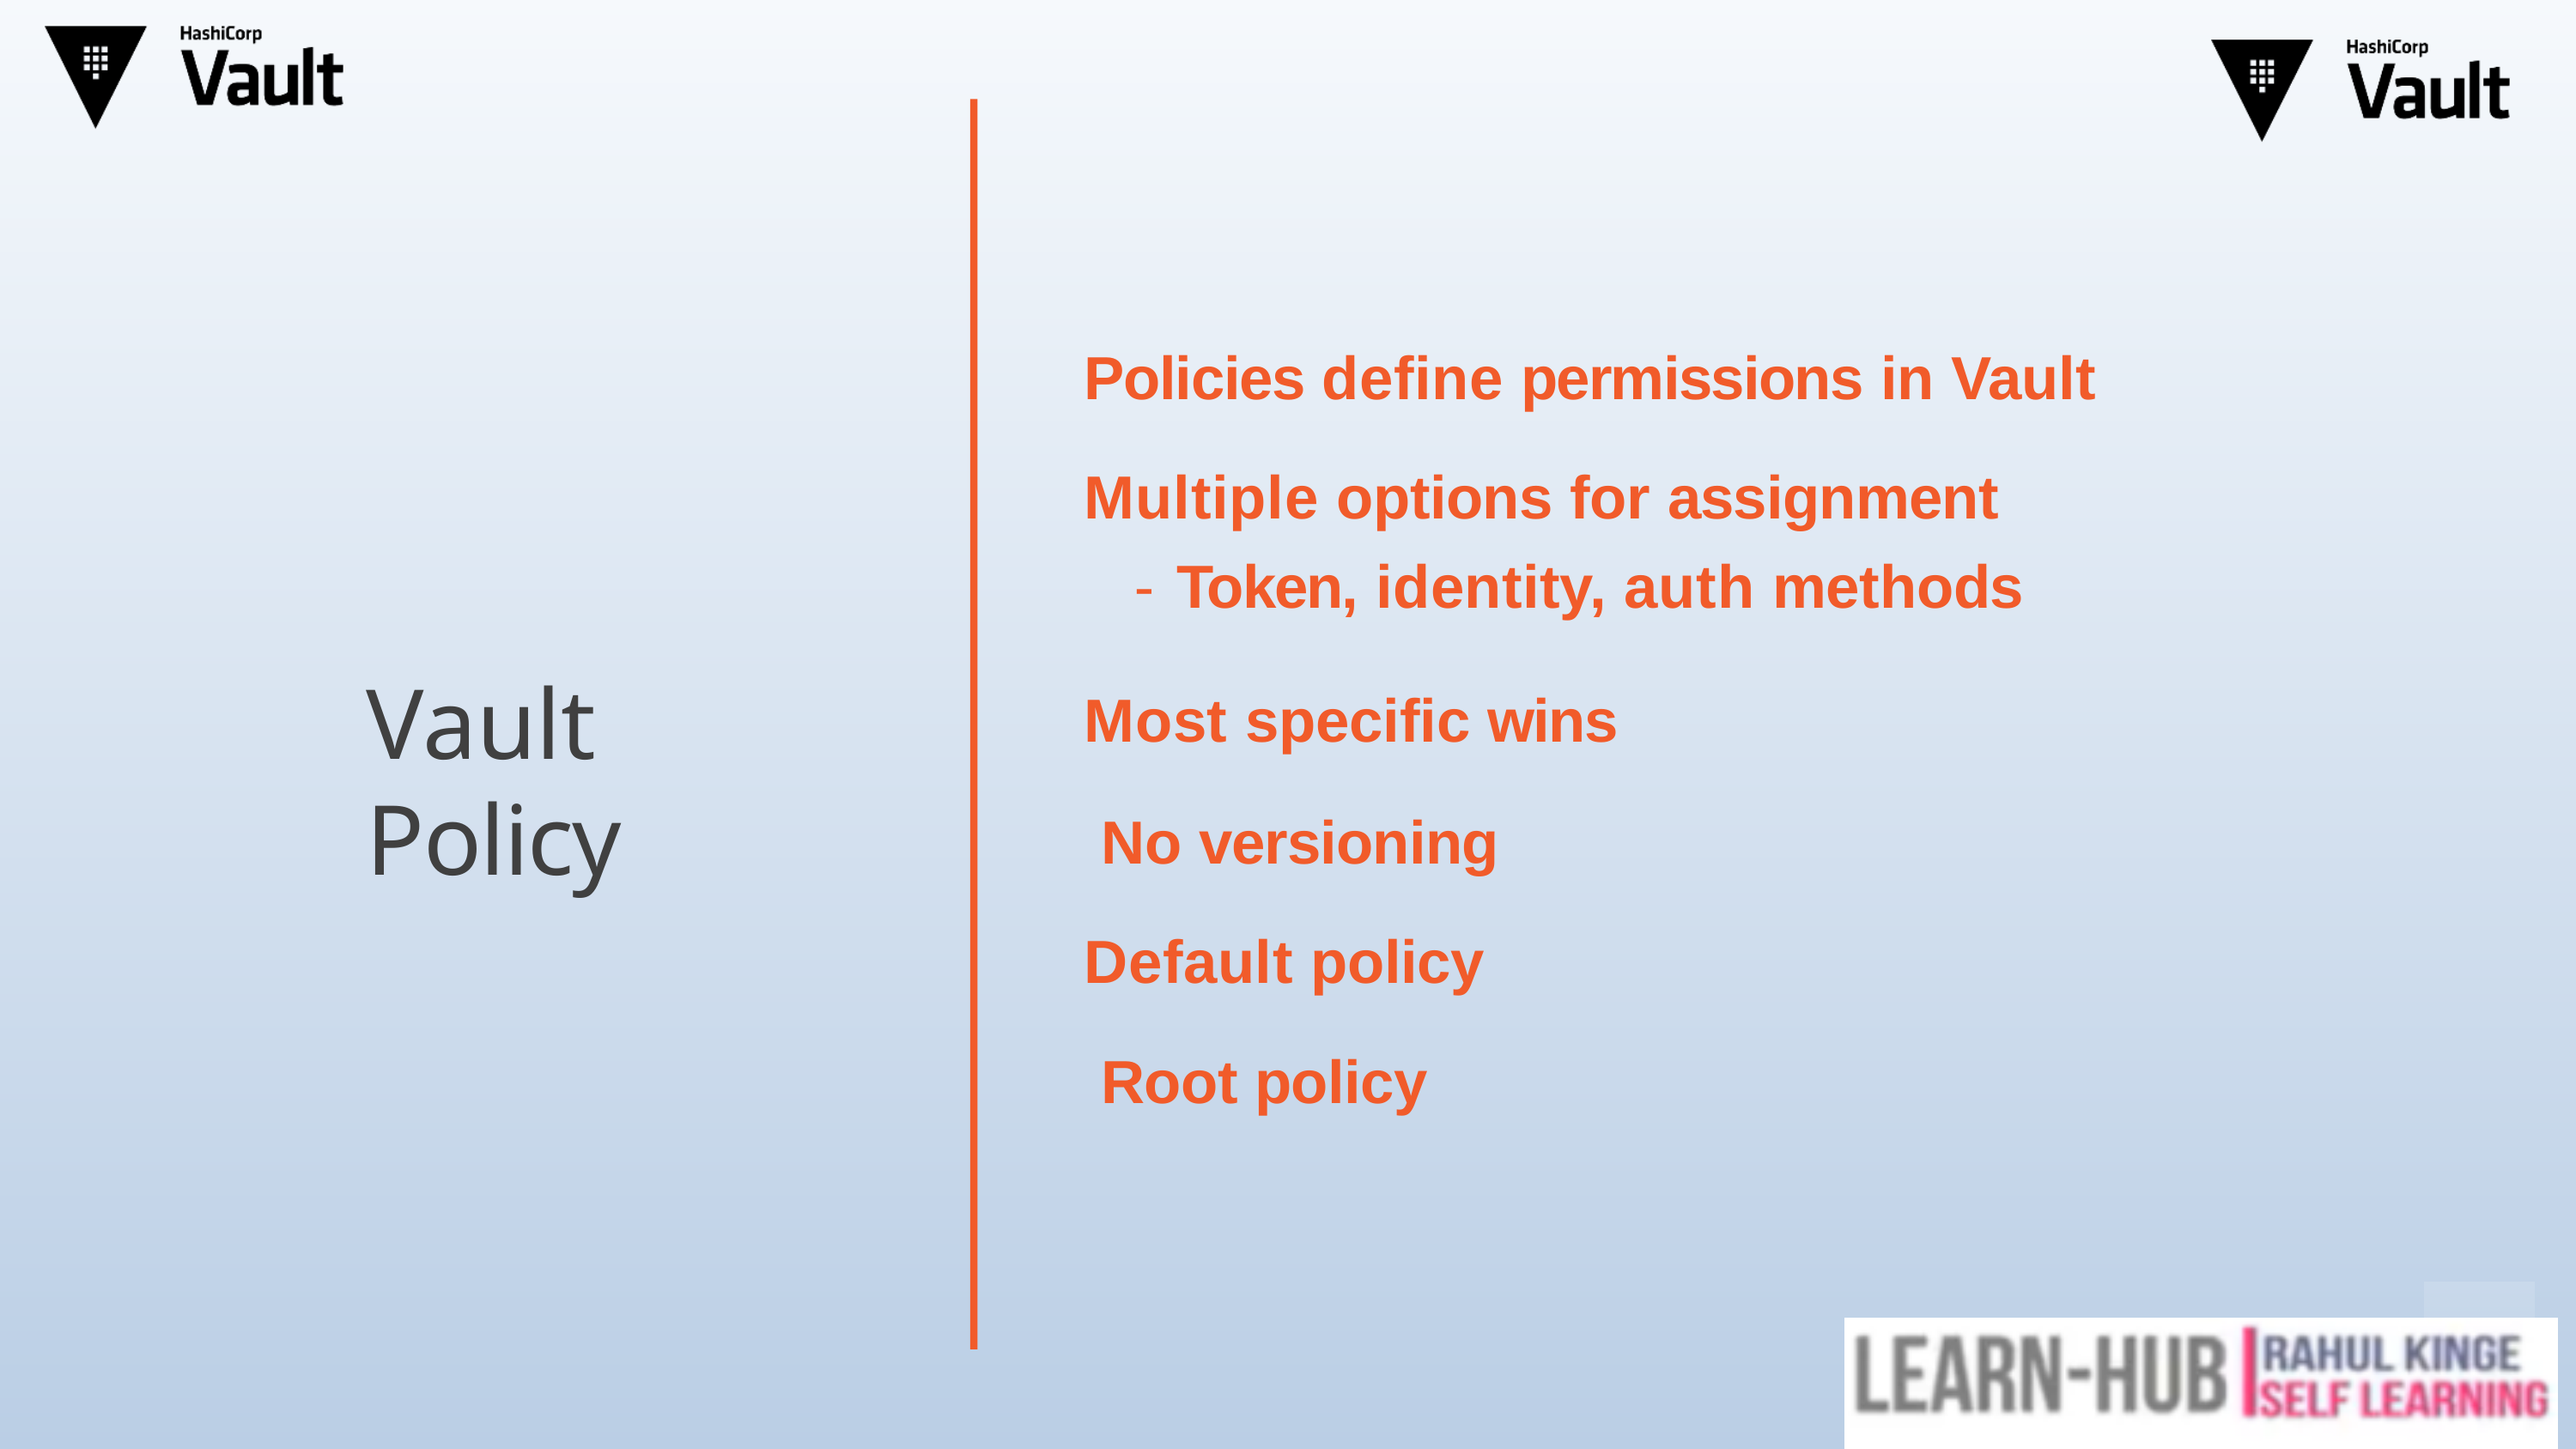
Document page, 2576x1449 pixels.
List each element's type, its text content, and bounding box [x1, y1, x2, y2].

title Policies define permissions in Vault Multiple options for assignment [1082, 336, 2099, 580]
text_box - Token, identity, auth methods Most specific wins No versioning Default policy Root policy [1082, 546, 2054, 1116]
picture [2176, 4, 2544, 177]
picture [1844, 1282, 2558, 1449]
picture [10, 0, 378, 163]
text_box Vault Policy [364, 660, 865, 894]
